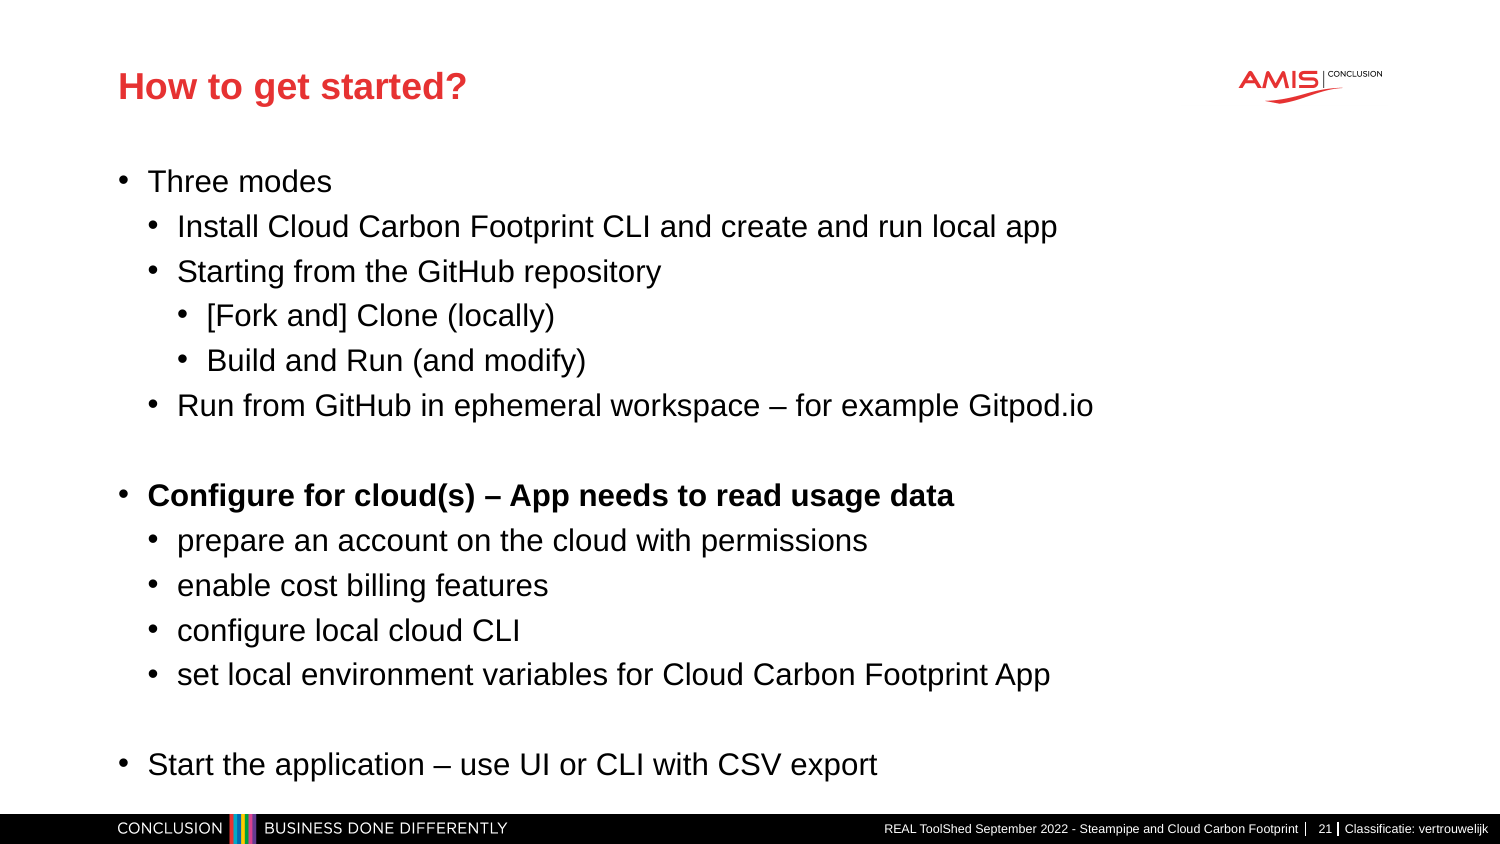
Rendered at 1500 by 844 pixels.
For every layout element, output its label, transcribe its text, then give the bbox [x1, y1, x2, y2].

picture [1205, 59, 1388, 106]
slide_number 21 [1309, 820, 1333, 839]
picture [0, 814, 236, 844]
footer REAL ToolShed September 2022 - Steampipe and Cloud Carbon Footprint [814, 820, 1299, 839]
title How to get started? [118, 47, 1205, 130]
picture [239, 814, 1500, 844]
list Three modes Install Cloud Carbon Footprint CLI and create and run local app Starting from the GitHub repository [Fork and] Clone (locally) Build and Run (and modify) Run from GitHub in ephemeral workspace – for example Gitpod.io Configure for cloud(s) – App needs to read usage data prepare an account on the cloud with permissions enable cost billing features configure local cloud CLI set local environment variables for Cloud Carbon Footprint App Start the application – use UI or CLI with CSV export [118, 153, 1205, 774]
